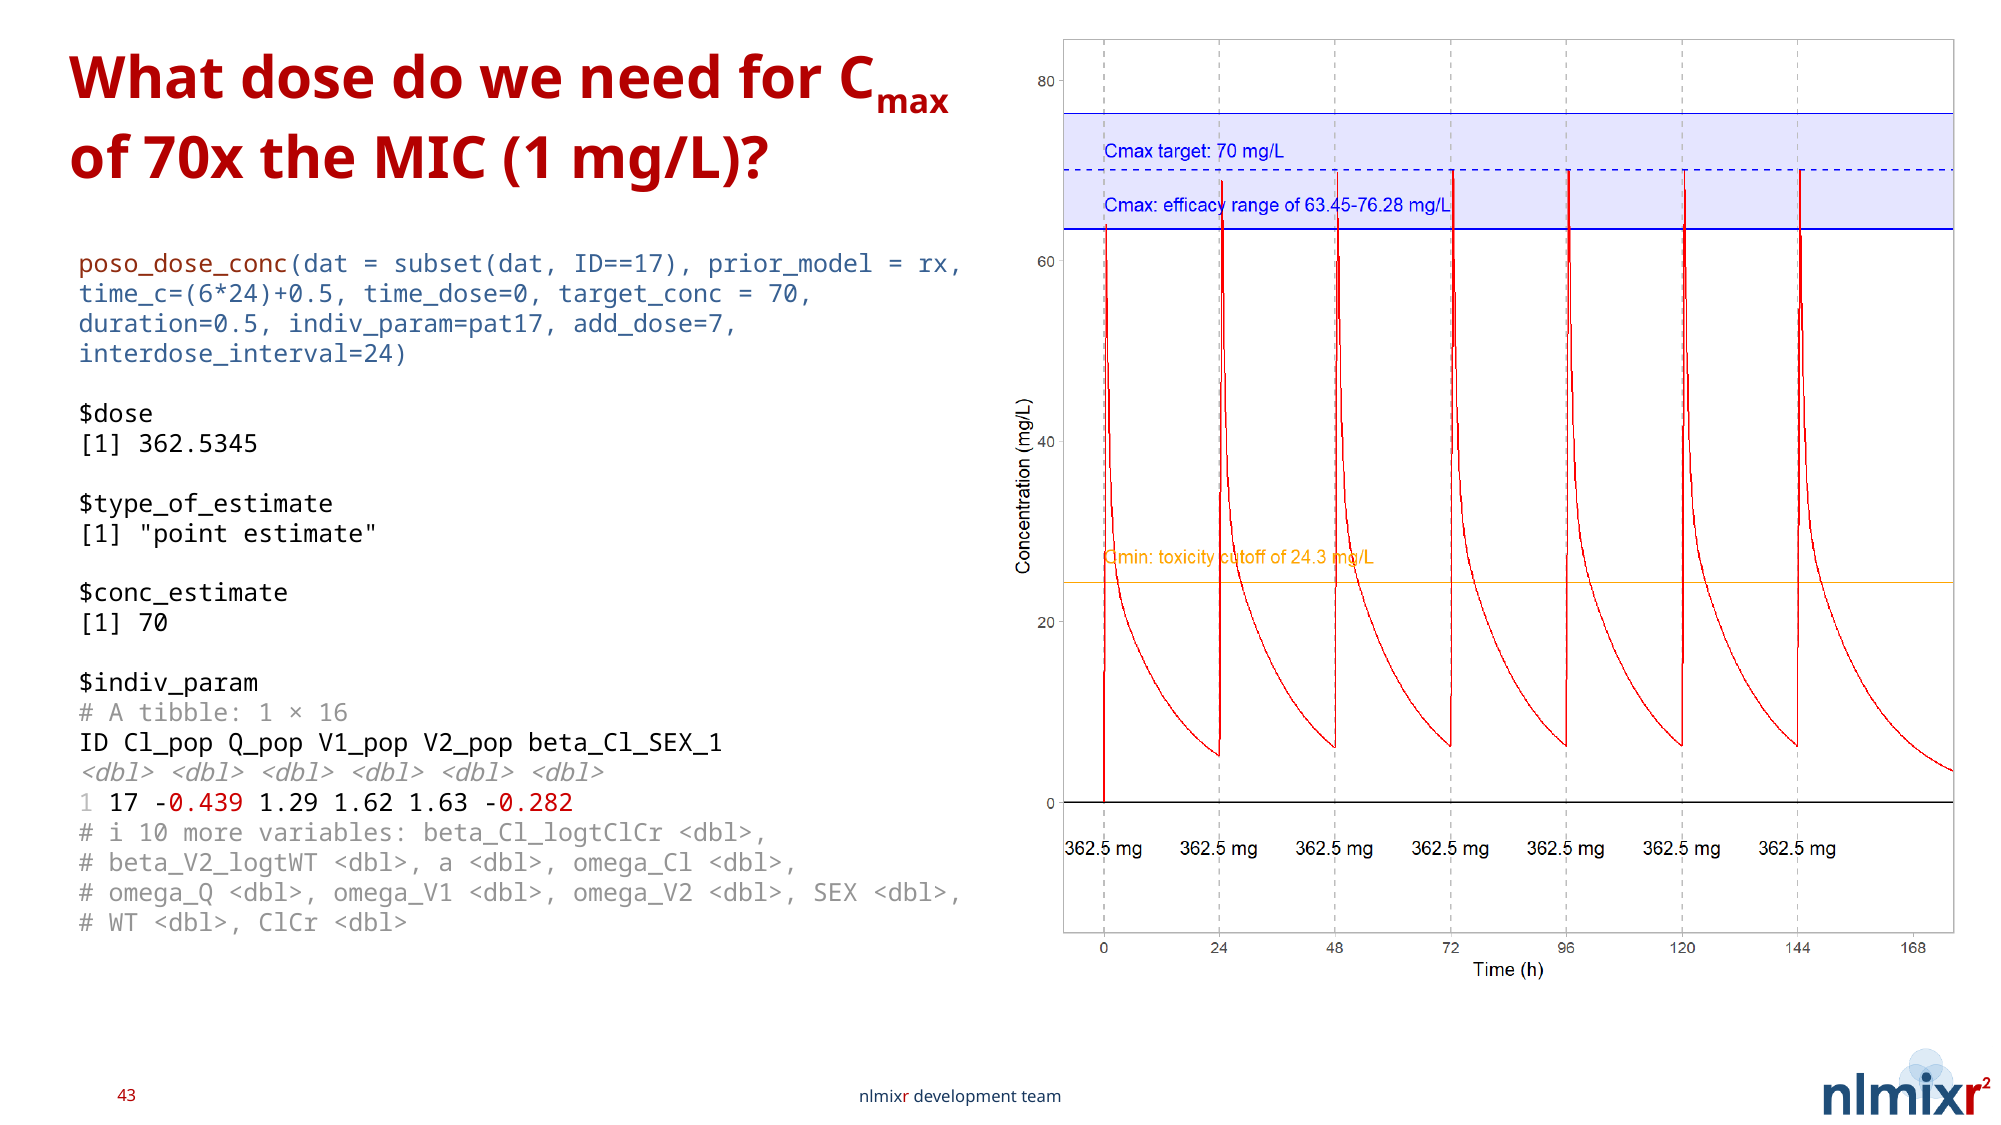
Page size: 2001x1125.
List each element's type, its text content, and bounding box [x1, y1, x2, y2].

title What dose do we need for Cmax of 70x the MIC (1 mg/L)? [55, 34, 1001, 197]
footer nlmixr development team [354, 1076, 1567, 1115]
text_box poso_dose_conc(dat = subset(dat, ID==17), prior_model = rx, time_c=(6*24)+0.5, time_dose=0, target_conc = 70, duration=0.5, indiv_param=pat17, add_dose=7, interdose_interval=24) $dose [1] 362.5345 $type_of_estimate [1] "point estimate" $conc_estimate [1] 70 $indiv_param # A tibble: 1 × 16 ID Cl_pop Q_pop V1_pop V2_pop beta_Cl_SEX_1 <dbl> <dbl> <dbl> <dbl> <dbl> <dbl> 1 17 -0.439 1.29 1.62 1.63 -0.282 # ℹ 10 more variables: beta_Cl_logtClCr <dbl>, # beta_V2_logtWT <dbl>, a <dbl>, omega_Cl <dbl>, # omega_Q <dbl>, omega_V1 <dbl>, omega_V2 <dbl>, SEX <dbl>, # WT <dbl>, ClCr <dbl> [78, 247, 989, 937]
picture [1821, 1046, 1993, 1118]
slide_number 43 [102, 1076, 276, 1115]
picture [1005, 30, 1963, 988]
